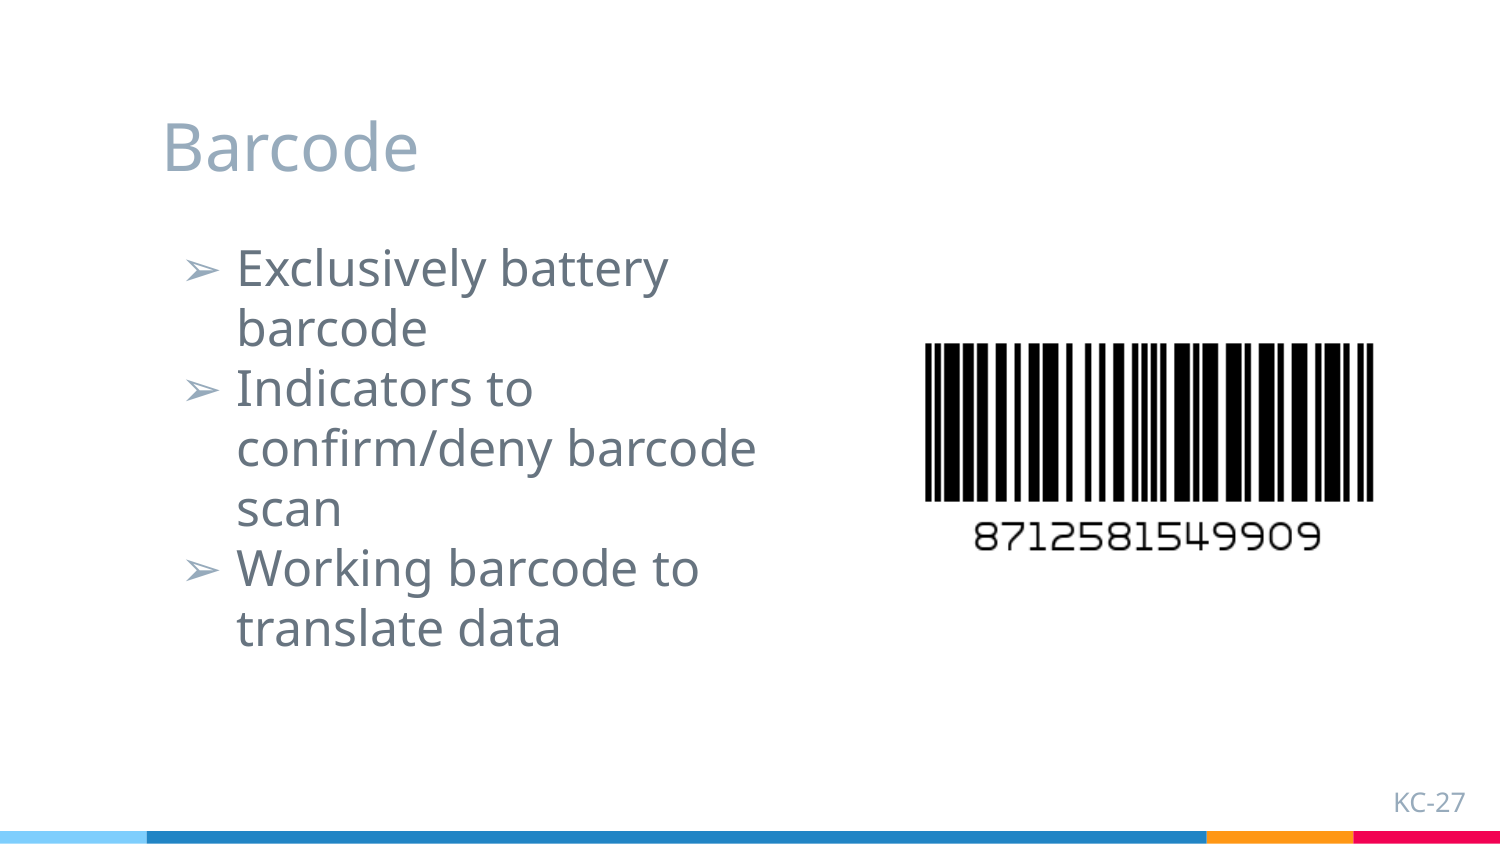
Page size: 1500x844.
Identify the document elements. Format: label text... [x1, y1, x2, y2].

list Exclusively battery barcode Indicators to confirm/deny barcode scan Working barcode to translate data [146, 221, 853, 805]
slide_number KC-‹#› [1365, 770, 1482, 822]
title Barcode [146, 58, 1207, 200]
picture [852, 273, 1447, 571]
